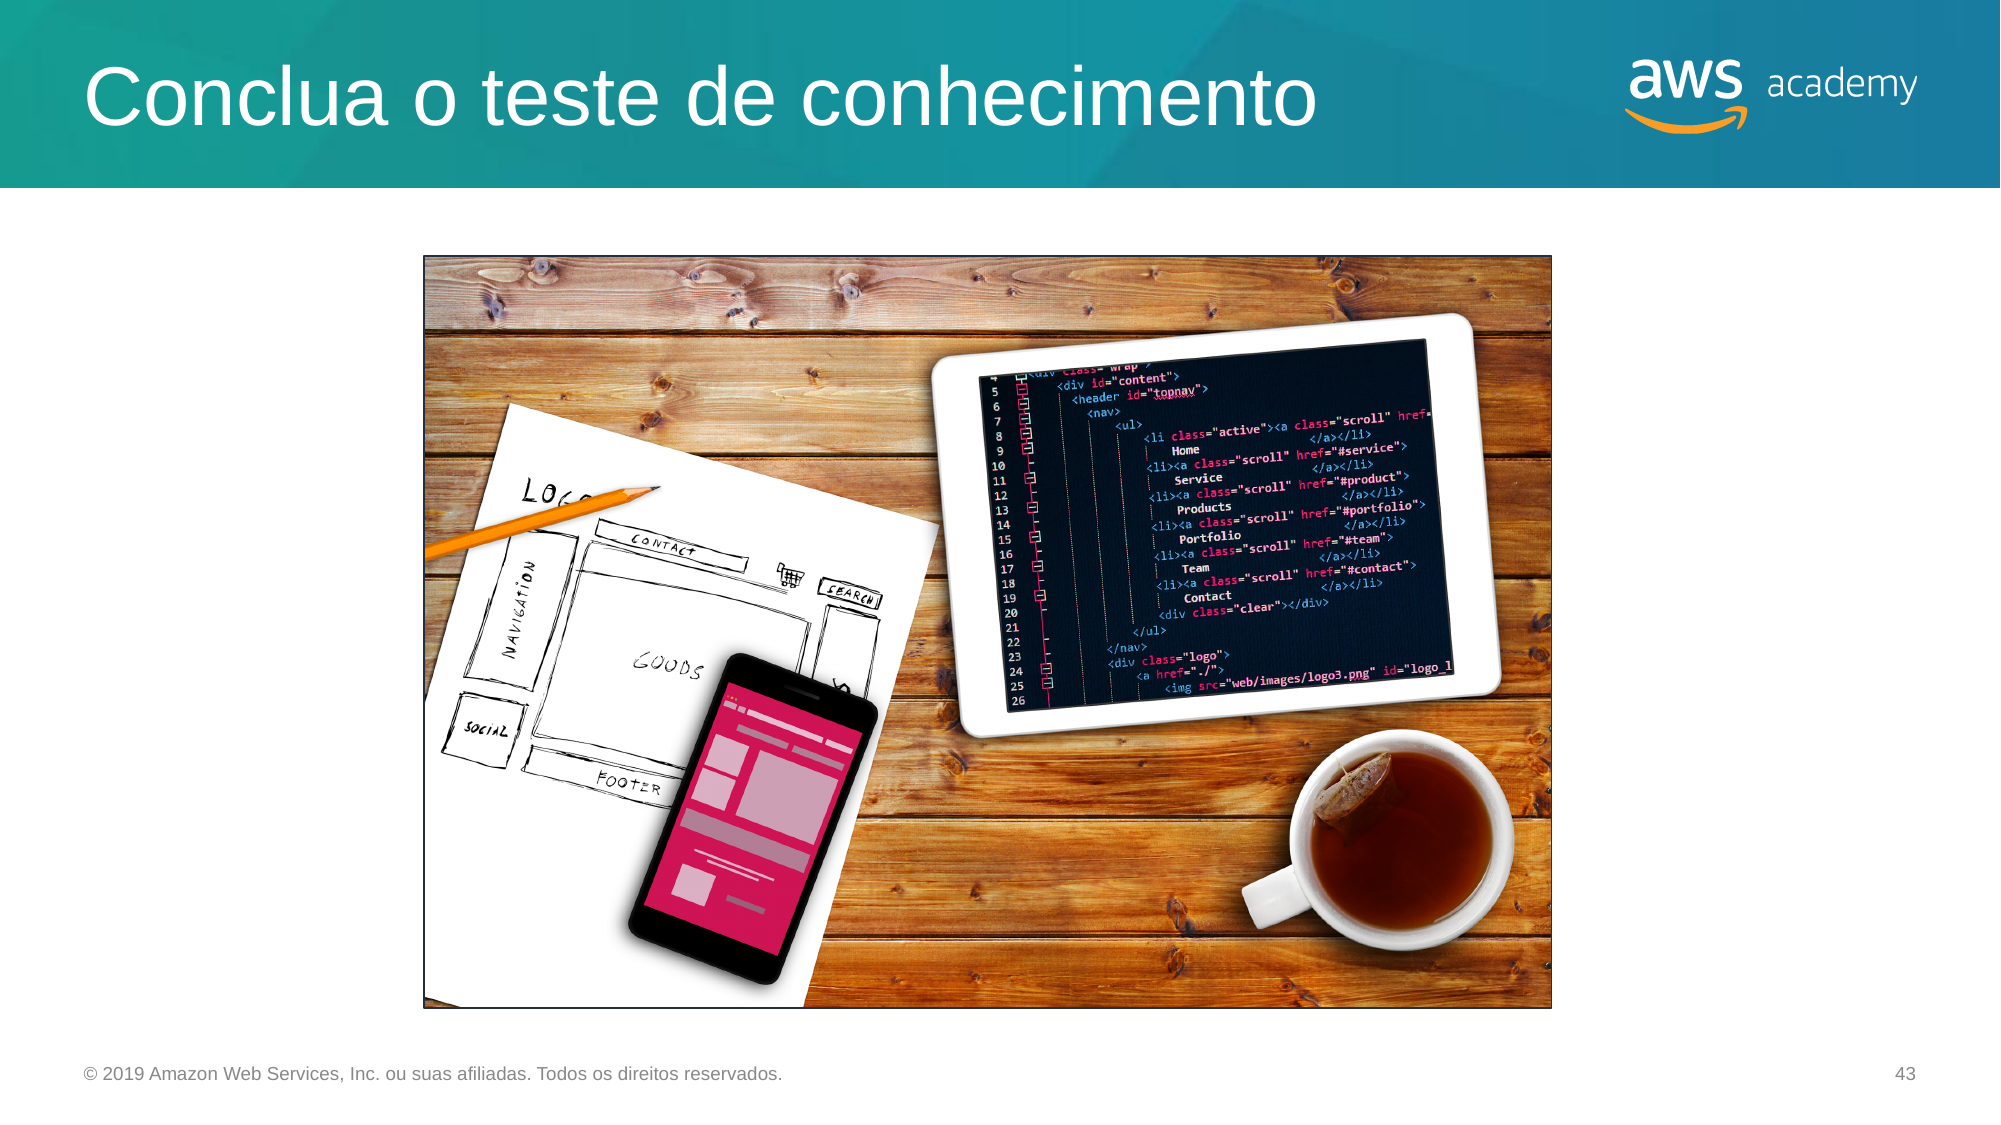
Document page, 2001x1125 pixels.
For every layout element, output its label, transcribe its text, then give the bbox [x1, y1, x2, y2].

picture [0, 0, 2000, 188]
title Conclua o teste de conhecimento [68, 59, 1551, 138]
picture [424, 256, 1551, 1008]
footer © 2019 Amazon Web Services, Inc. ou suas afiliadas. Todos os direitos reservados. [68, 1042, 916, 1103]
slide_number ‹#› [1481, 1042, 1932, 1103]
